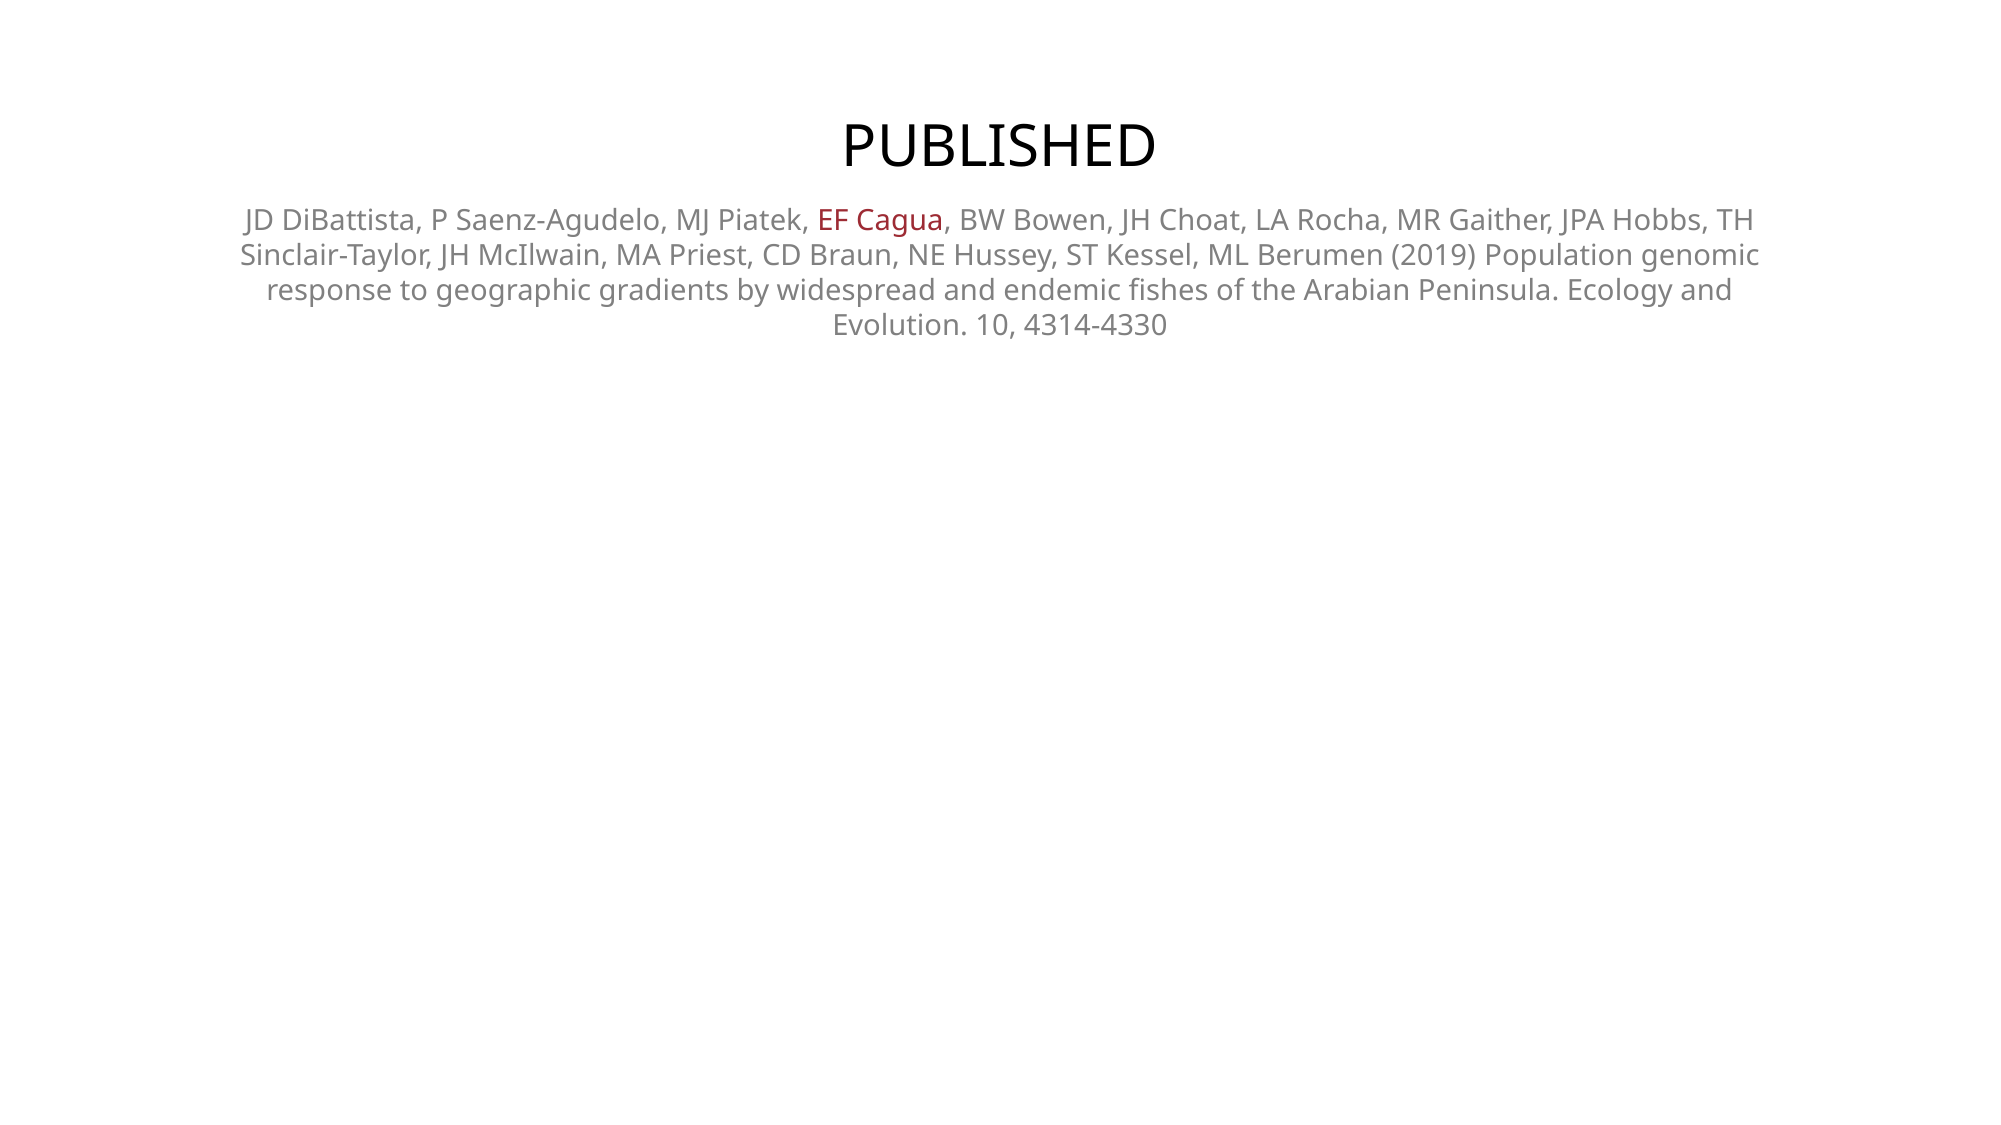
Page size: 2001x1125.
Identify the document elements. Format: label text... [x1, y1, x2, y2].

text_box PUBLISHED [670, 100, 1330, 185]
text_box JD DiBattista, P Saenz-Agudelo, MJ Piatek, EF Cagua, BW Bowen, JH Choat, LA Rocha, MR Gaither, JPA Hobbs, TH Sinclair-Taylor, JH McIlwain, MA Priest, CD Braun, NE Hussey, ST Kessel, ML Berumen (2019) Population genomic response to geographic gradients by widespread and endemic fishes of the Arabian Peninsula. Ecology and Evolution. 10, 4314-4330 [217, 193, 1783, 349]
